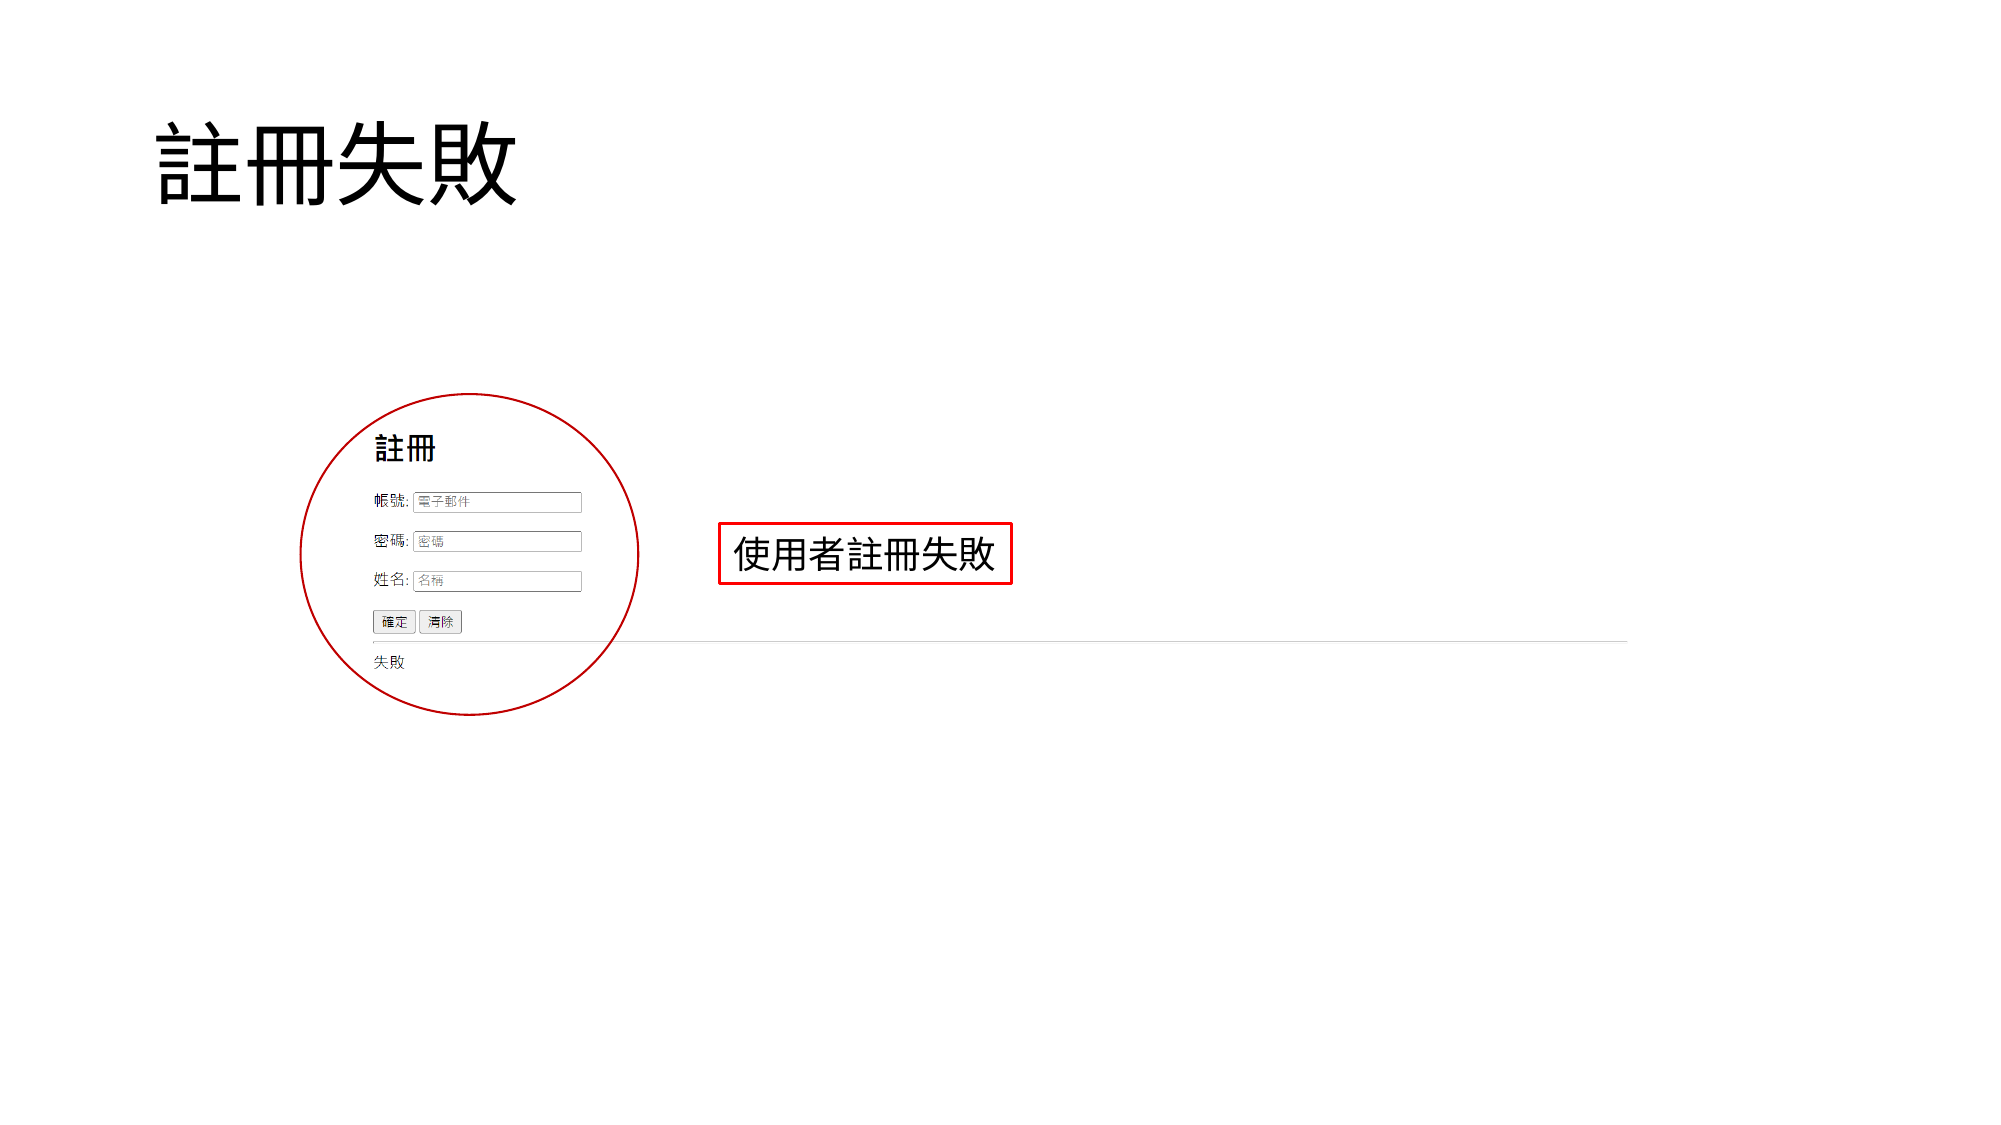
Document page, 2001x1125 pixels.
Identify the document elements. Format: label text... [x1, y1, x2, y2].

text_box [299, 427, 365, 682]
title 註冊失敗 [137, 59, 1863, 278]
text_box [391, 393, 548, 411]
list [365, 411, 1635, 955]
